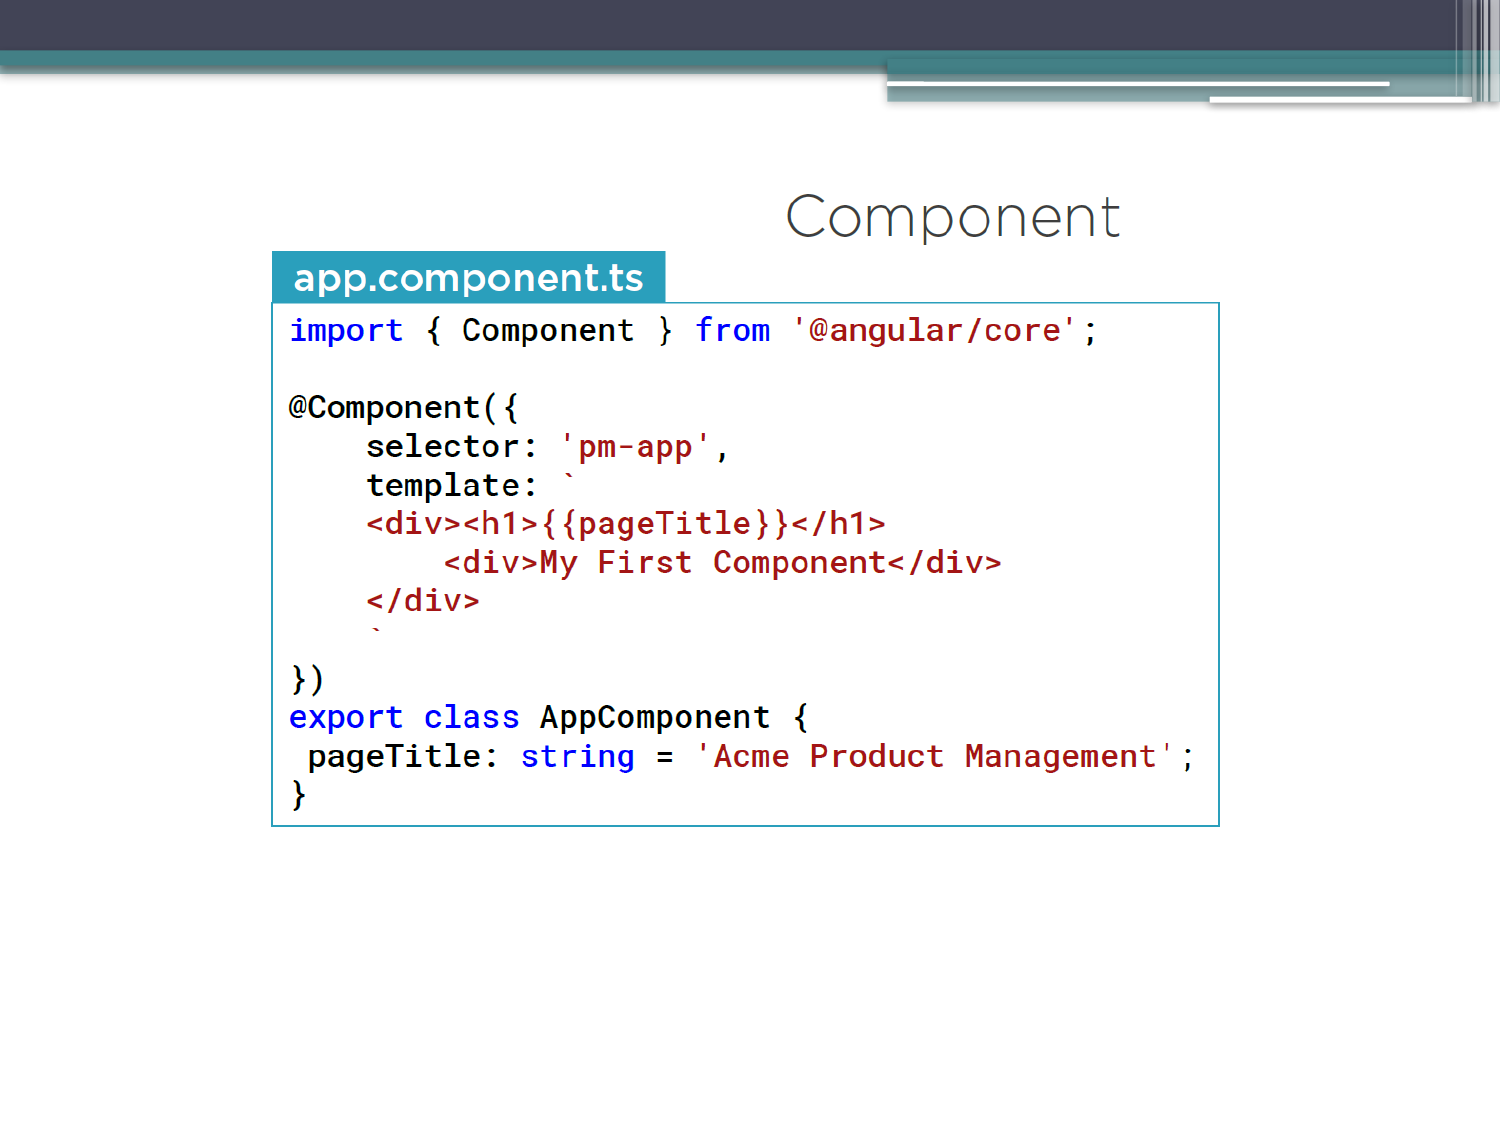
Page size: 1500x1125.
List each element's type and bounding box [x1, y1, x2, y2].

list [224, 162, 1267, 873]
